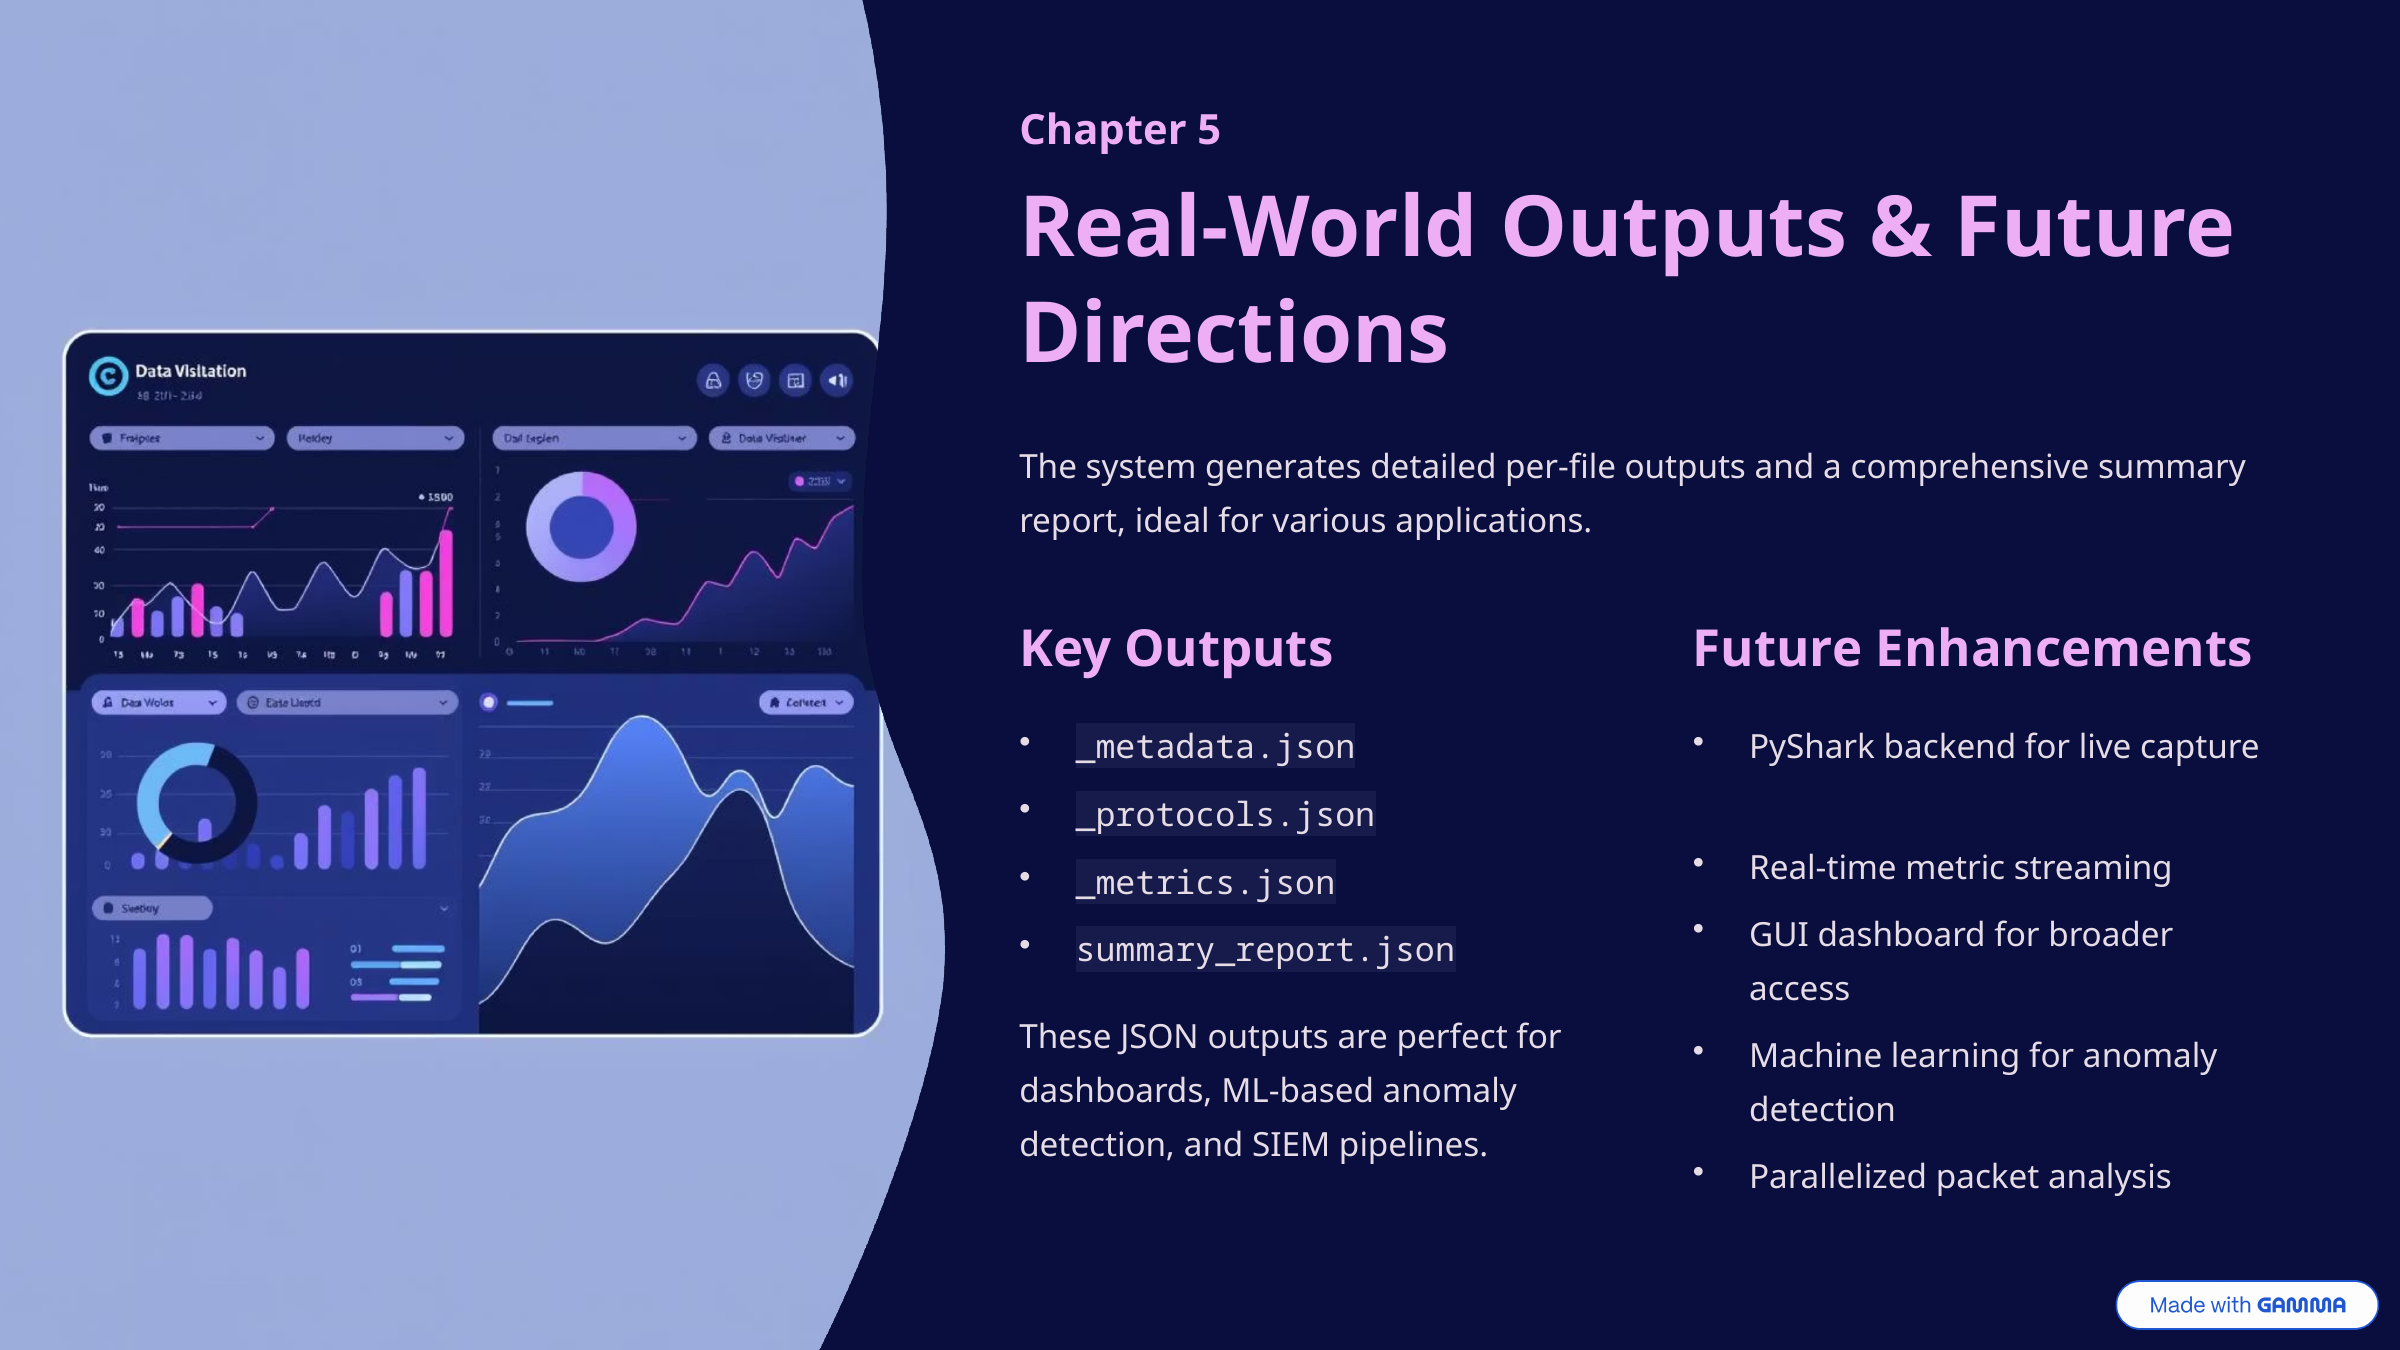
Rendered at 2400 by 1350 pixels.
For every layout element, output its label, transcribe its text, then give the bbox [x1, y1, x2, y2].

text_box _protocols.json [1019, 778, 1609, 835]
text_box _metadata.json [1019, 711, 1609, 767]
text_box Real-time metric streaming [1692, 832, 2282, 887]
picture [2106, 1271, 2389, 1339]
text_box The system generates detailed per-file outputs and a comprehensive summary report, ideal for various applications. [1019, 431, 2281, 541]
text_box Future Enhancements [1692, 612, 2255, 677]
text_box Parallelized packet analysis [1692, 1141, 2282, 1196]
text_box Chapter 5 [1019, 99, 1446, 154]
text_box _metrics.json [1019, 846, 1609, 903]
text_box Real-World Outputs & Future Directions [1019, 166, 2281, 380]
text_box Machine learning for anomaly detection [1692, 1019, 2282, 1130]
text_box These JSON outputs are perfect for dashboards, ML-based anomaly detection, and SIEM pipelines. [1019, 1001, 1609, 1220]
picture [0, 0, 945, 1350]
text_box summary_report.json [1019, 914, 1609, 971]
text_box Key Outputs [1019, 612, 1532, 677]
text_box GUI dashboard for broader access [1692, 898, 2282, 1008]
text_box PyShark backend for live capture [1692, 711, 2282, 821]
